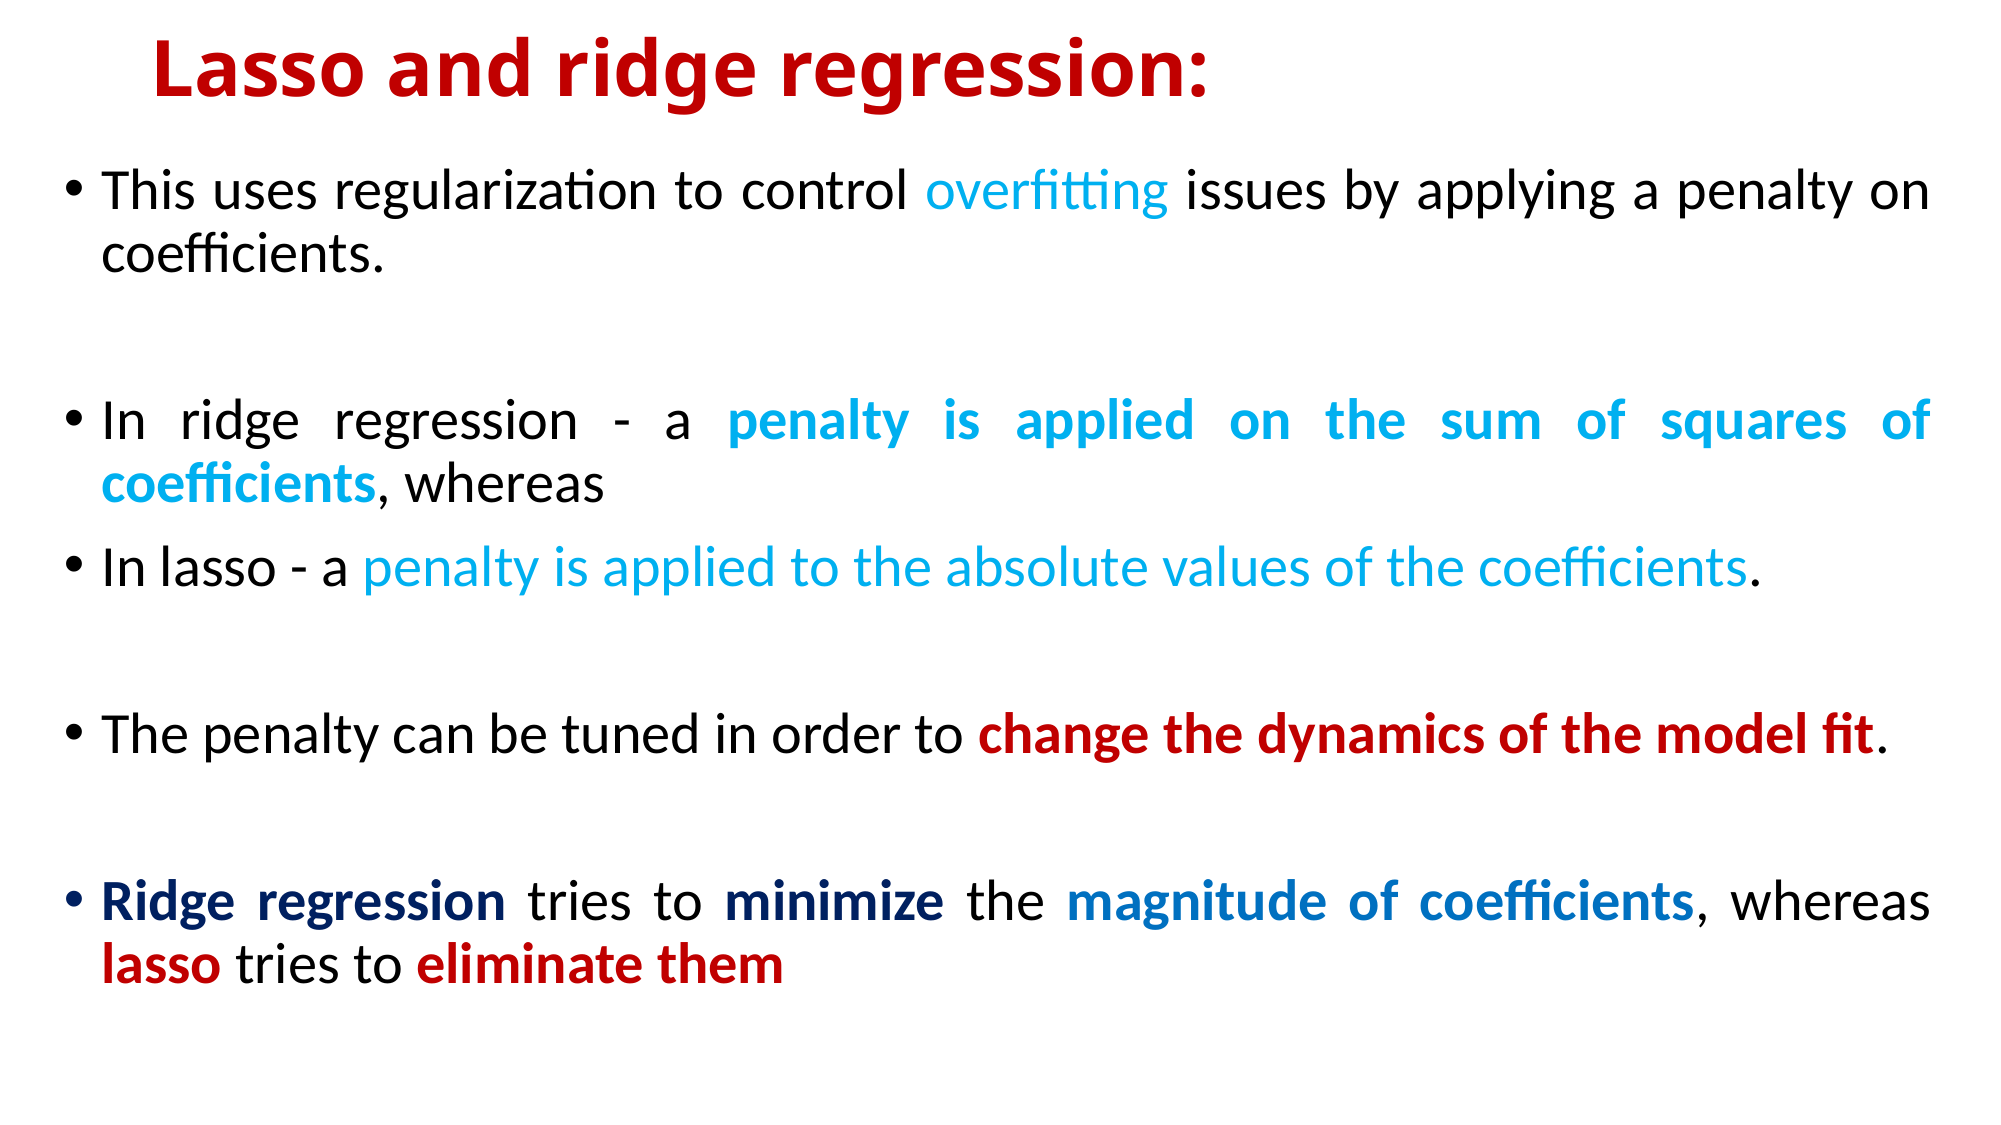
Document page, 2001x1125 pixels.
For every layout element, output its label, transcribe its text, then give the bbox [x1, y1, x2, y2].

title Lasso and ridge regression: [135, 21, 1861, 121]
list This uses regularization to control overfitting issues by applying a penalty on coefficients. In ridge regression - a penalty is applied on the sum of squares of coefficients, whereas In lasso - a penalty is applied to the absolute values of the coefficients. The penalty can be tuned in order to change the dynamics of the model fit. Ridge regression tries to minimize the magnitude of coefficients, whereas lasso tries to eliminate them [48, 151, 1947, 1086]
